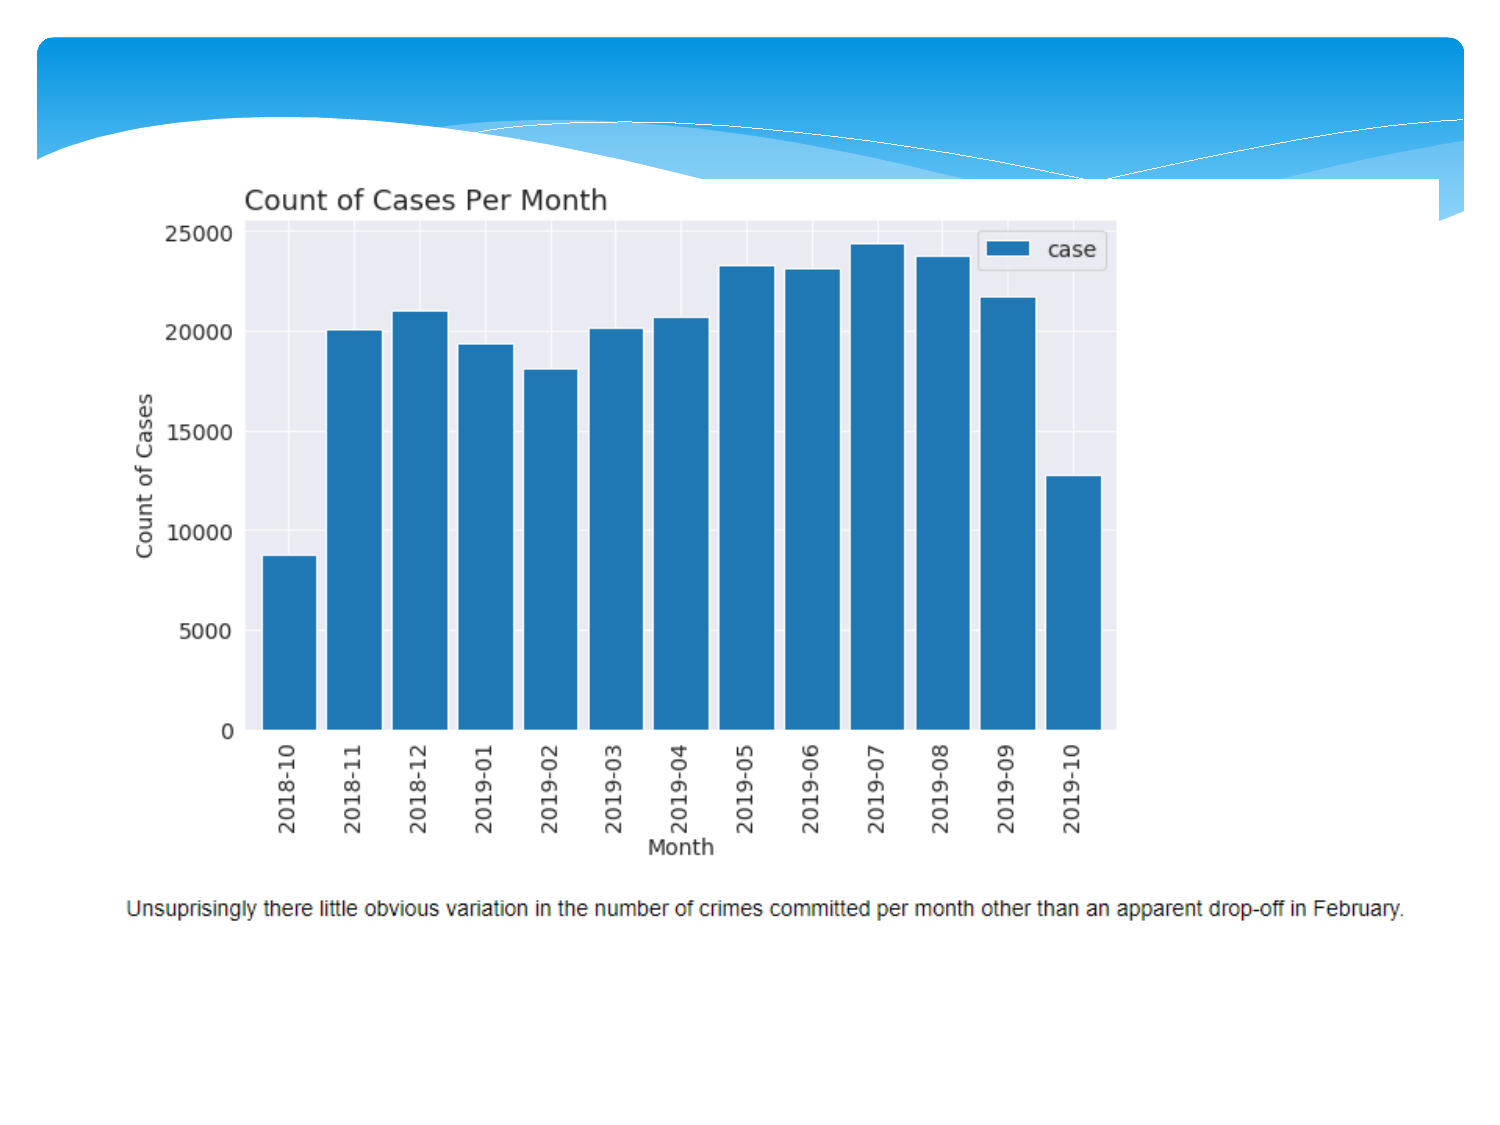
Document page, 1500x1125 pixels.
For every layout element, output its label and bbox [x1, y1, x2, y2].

picture [60, 179, 1440, 946]
